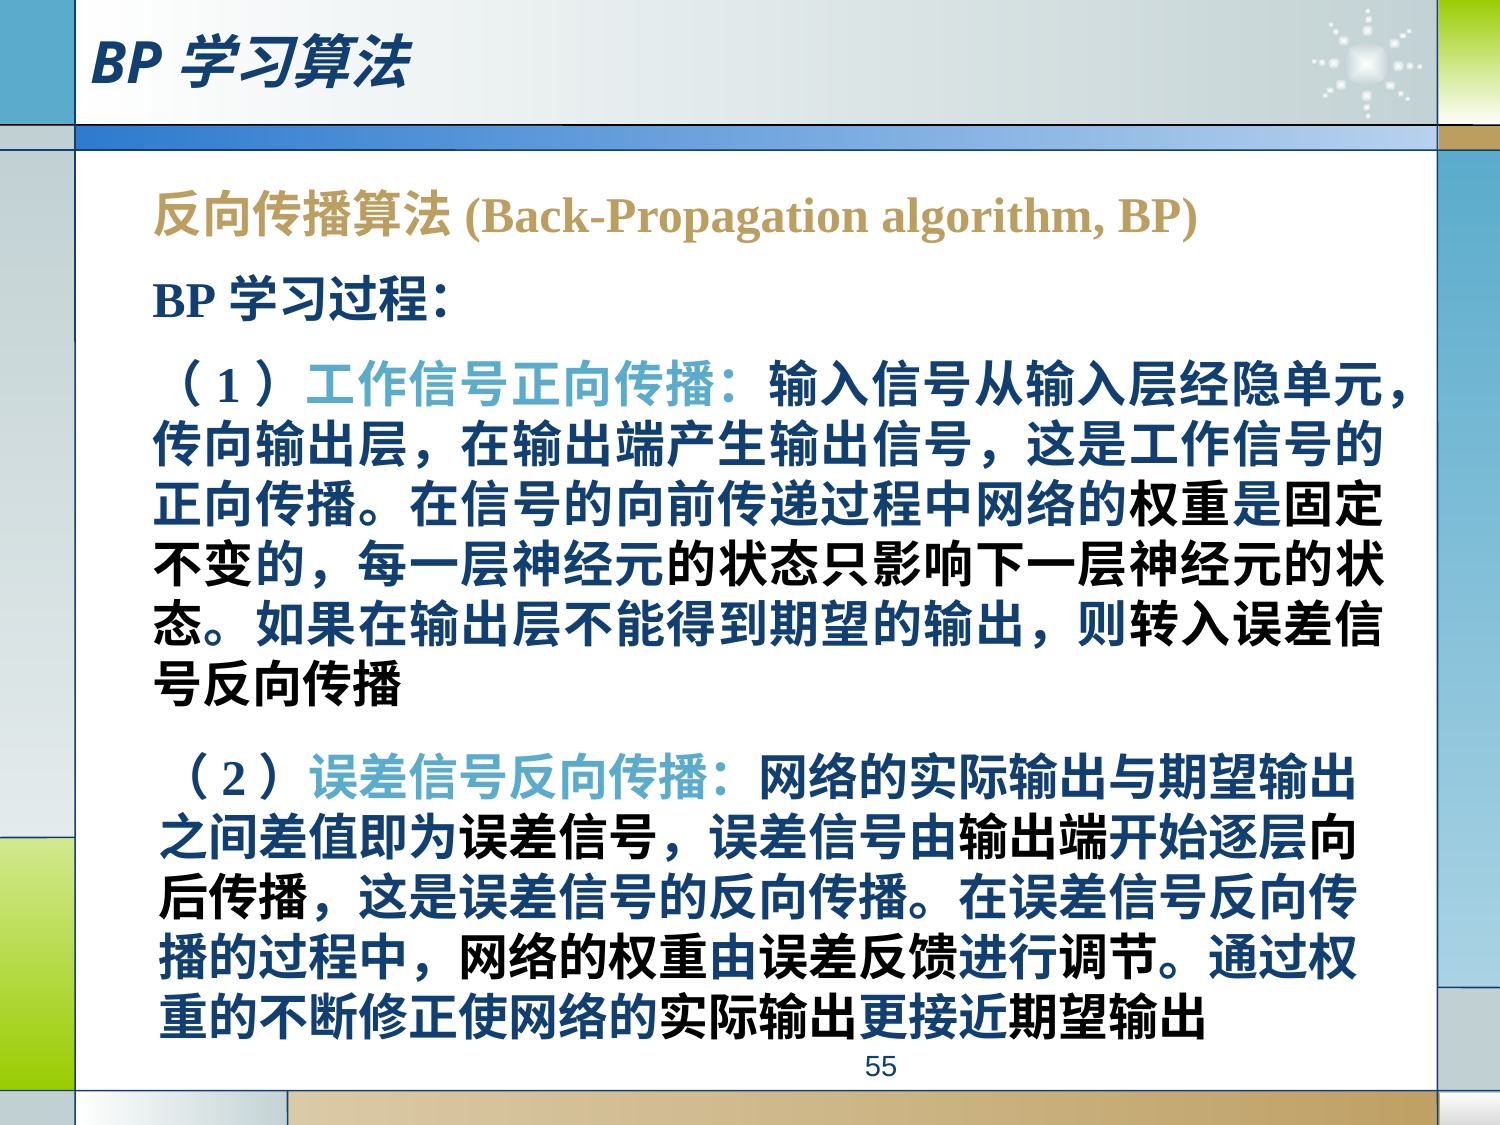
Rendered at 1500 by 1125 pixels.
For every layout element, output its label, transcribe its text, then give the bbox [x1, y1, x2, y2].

text_box （2）误差信号反向传播：网络的实际输出与期望输出之间差值即为误差信号，误差信号由输出端开始逐层向后传播，这是误差信号的反向传播。在误差信号反向传播的过程中，网络的权重由误差反馈进行调节。通过权重的不断修正使网络的实际输出更接近期望输出 [87, 737, 1400, 1035]
list 反向传播算法(Back-Propagation algorithm, BP) BP学习过程： （1）工作信号正向传播：输入信号从输入层经隐单元，传向输出层，在输出端产生输出信号，这是工作信号的正向传播。在信号的向前传递过程中网络的权重是固定不变的，每一层神经元的状态只影响下一层神经元的状态。如果在输出层不能得到期望的输出，则转入误差信号反向传播 [137, 174, 1401, 663]
slide_number 55 [562, 1039, 913, 1081]
title BP学习算法 [74, 0, 1351, 124]
